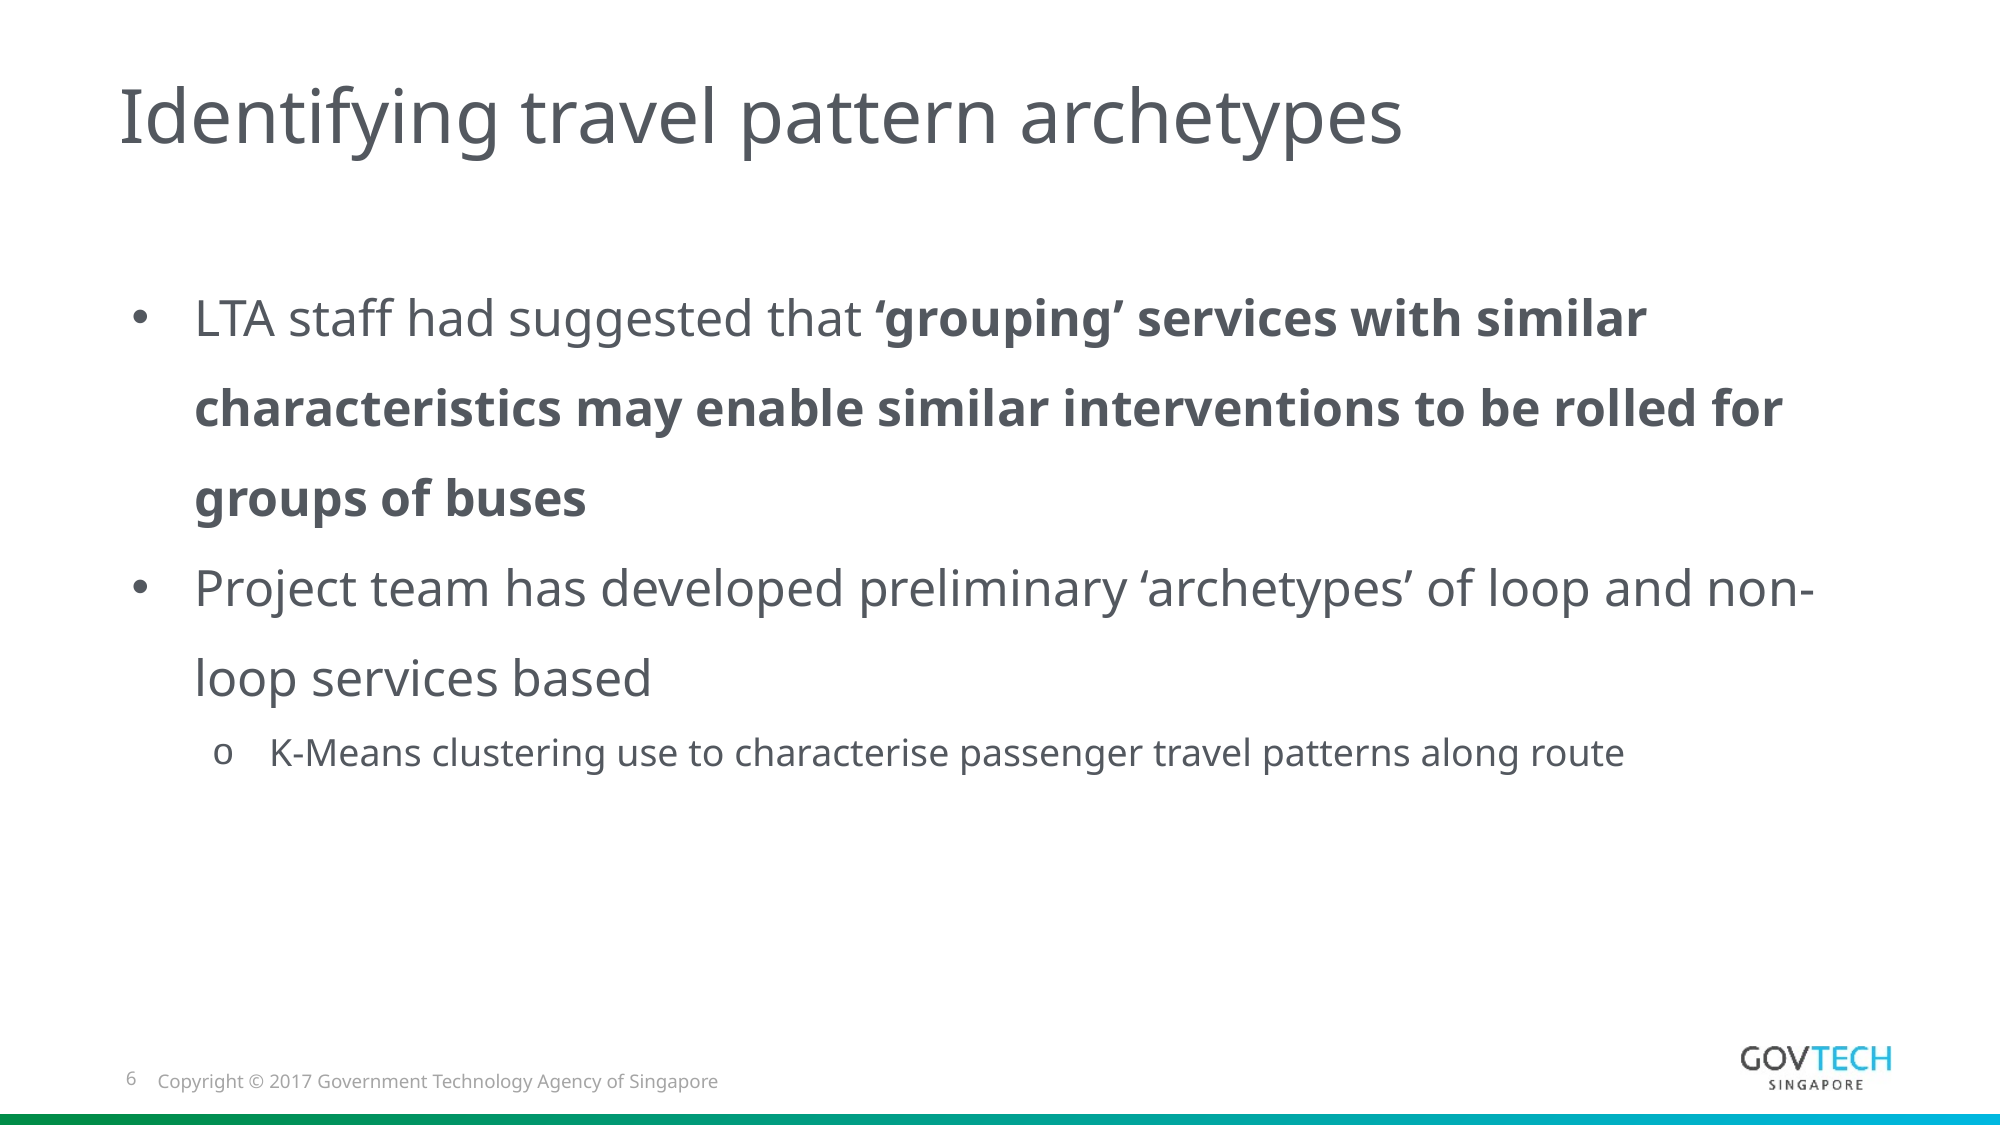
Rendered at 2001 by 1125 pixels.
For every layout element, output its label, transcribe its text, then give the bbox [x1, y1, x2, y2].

slide_number 6 [99, 1062, 164, 1098]
title Identifying travel pattern archetypes [99, 59, 1891, 170]
list LTA staff had suggested that ‘grouping’ services with similar characteristics may enable similar interventions to be rolled for groups of buses Project team has developed preliminary ‘archetypes’ of loop and non-loop services based K-Means clustering use to characterise passenger travel patterns along route [99, 236, 1891, 903]
picture [1740, 1046, 1892, 1091]
